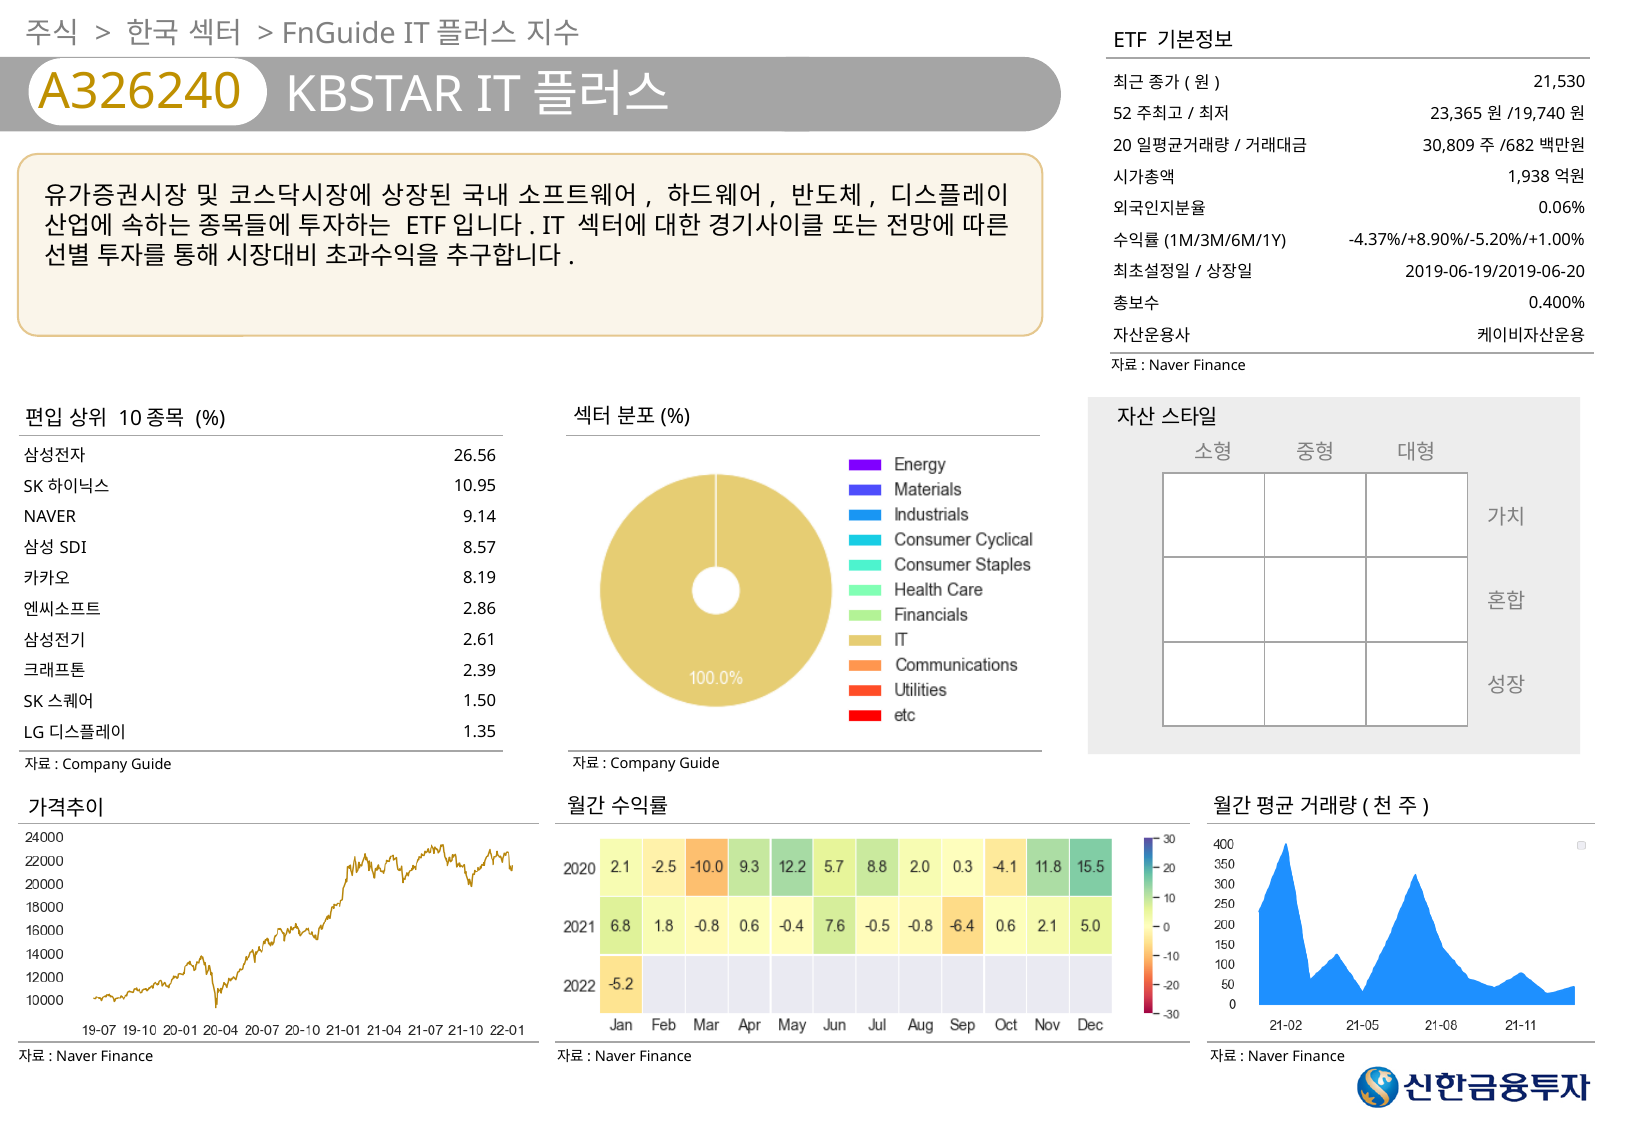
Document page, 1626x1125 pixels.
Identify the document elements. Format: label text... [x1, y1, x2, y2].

table_cell 케이비자산운용 [1321, 319, 1591, 349]
table_cell 삼성SDI [19, 532, 419, 561]
table_cell 수익률(1M/3M/6M/1Y) [1108, 224, 1319, 254]
table_cell 1.35 [420, 716, 501, 745]
table_cell LG디스플레이 [19, 716, 419, 745]
table_cell 삼성전기 [19, 624, 419, 653]
table_cell 1.50 [420, 686, 501, 715]
table_cell 크래프톤 [19, 655, 419, 684]
table_cell 2.61 [420, 624, 501, 653]
list A326240 [24, 59, 329, 119]
table_cell SK하이닉스 [19, 473, 419, 500]
table_header 삼성전자 [19, 440, 419, 467]
table_header 26.56 [420, 440, 501, 467]
table_cell 8.19 [420, 563, 501, 592]
table_cell 52주최고/최저 [1108, 100, 1319, 127]
table_cell 20일평균거래량/거래대금 [1108, 129, 1319, 159]
table_cell 2019-06-19/2019-06-20 [1321, 256, 1591, 285]
table_cell 최초설정일/상장일 [1108, 256, 1319, 285]
table_cell 10.95 [420, 473, 501, 500]
table_cell 1,938억원 [1321, 161, 1591, 191]
table_cell 2.86 [420, 594, 501, 622]
table_cell 자산운용사 [1108, 319, 1319, 349]
picture [1206, 830, 1595, 1038]
table_cell 9.14 [420, 501, 501, 530]
table_cell -4.37%/+8.90%/-5.20%/+1.00% [1321, 224, 1591, 254]
list KBSTAR IT플러스 [269, 60, 1345, 122]
table_cell NAVER [19, 501, 419, 530]
table_cell 0.06% [1321, 192, 1591, 222]
table_cell 8.57 [420, 532, 501, 561]
picture [567, 437, 1043, 745]
picture [17, 830, 539, 1038]
table_cell SK스퀘어 [19, 686, 419, 715]
table_cell 외국인지분율 [1108, 192, 1319, 222]
picture [1355, 1064, 1593, 1110]
list 주식 > 한국 섹터 > FnGuide IT플러스 지수 [10, 4, 1060, 59]
list 섹터 분포(%) [567, 397, 1043, 433]
table_header 21,530 [1321, 66, 1591, 94]
table_cell 시가총액 [1108, 161, 1319, 191]
table_header 최근 종가(원) [1108, 66, 1319, 94]
picture [554, 830, 1188, 1038]
table_cell 카카오 [19, 563, 419, 592]
list 유가증권시장 및 코스닥시장에 상장된 국내 소프트웨어, 하드웨어, 반도체, 디스플레이 산업에 속하는 종목들에 투자하는 ETF입니다. IT 섹터에 대한 경기사이클 또는 전망에 따른 선별 투자를 통해 시장대비 초과수익을 추구합니다. [29, 165, 1026, 325]
table_cell 엔씨소프트 [19, 594, 419, 622]
table_cell 총보수 [1108, 287, 1319, 317]
table_cell 2.39 [420, 655, 501, 684]
table_cell 0.400% [1321, 287, 1591, 317]
table_cell 23,365원/19,740원 [1321, 100, 1591, 127]
list 월간 평균 거래량(천 주) [1207, 787, 1595, 824]
table_cell 30,809주/682백만원 [1321, 129, 1591, 159]
